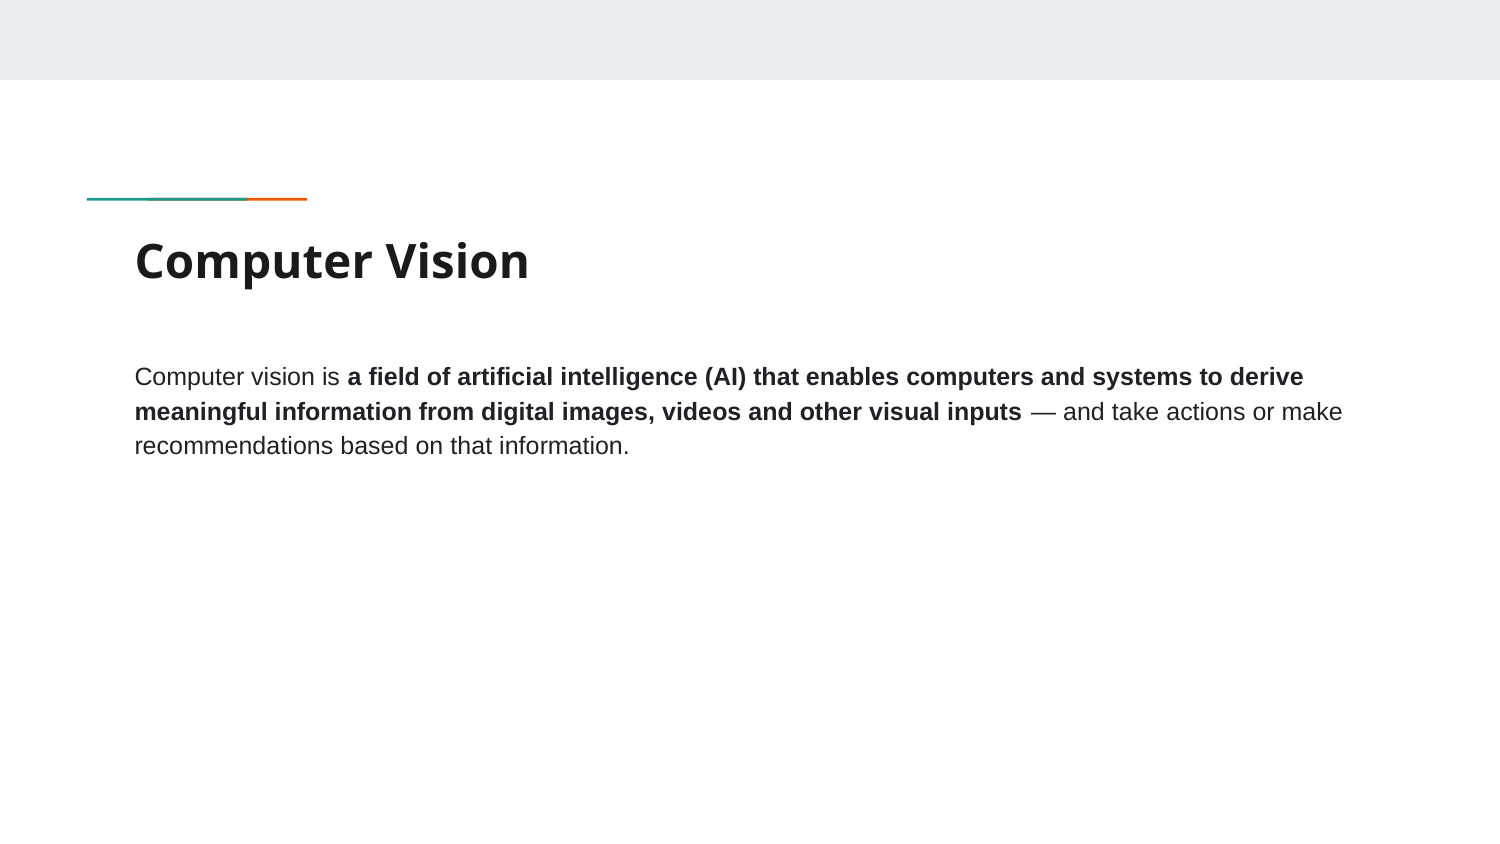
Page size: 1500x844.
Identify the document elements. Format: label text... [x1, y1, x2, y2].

title Computer Vision [119, 216, 1381, 305]
list Computer vision is a field of artificial intelligence (AI) that enables computers and systems to derive meaningful information from digital images, videos and other visual inputs — and take actions or make recommendations based on that information. [119, 341, 1381, 712]
